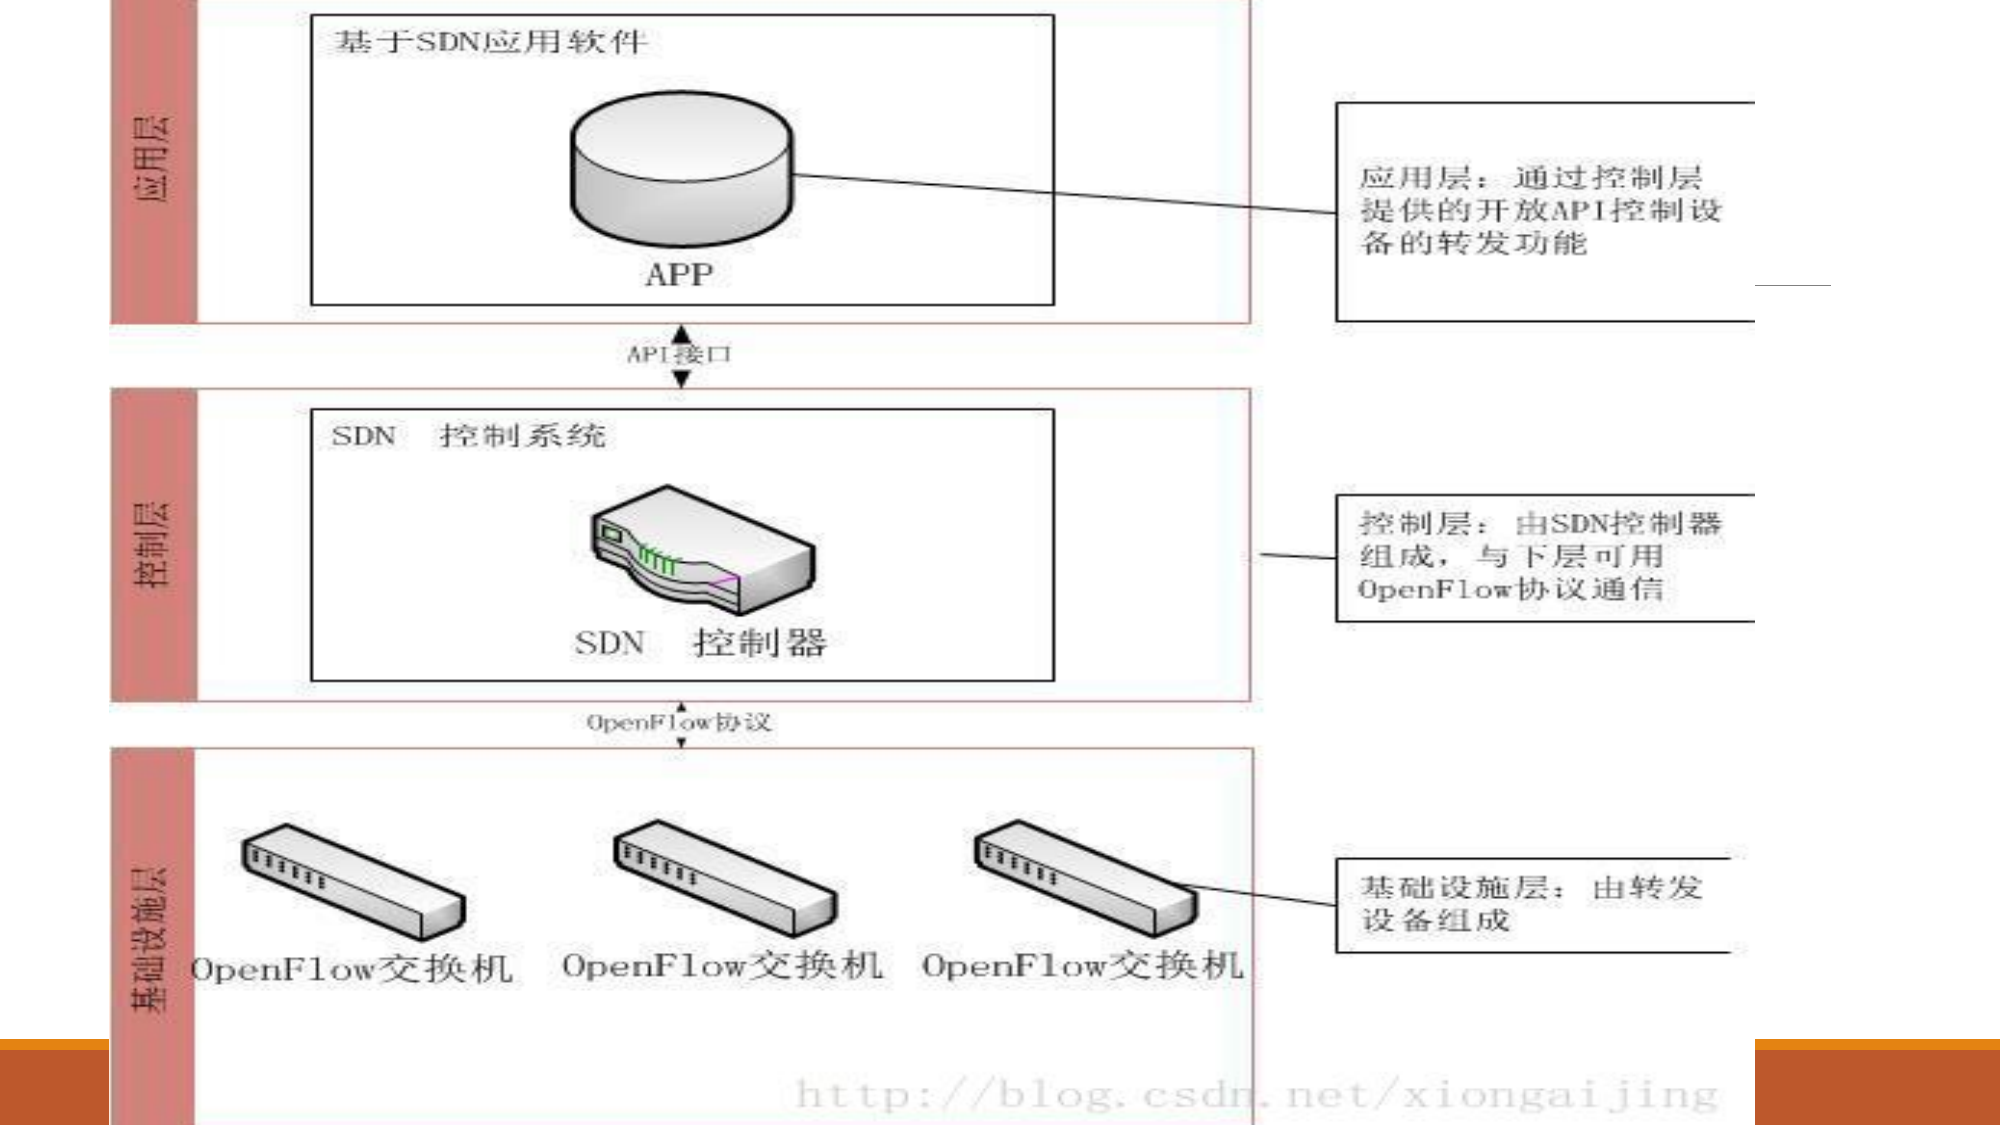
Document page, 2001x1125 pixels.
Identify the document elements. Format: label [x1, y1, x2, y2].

picture [108, 0, 1756, 1125]
